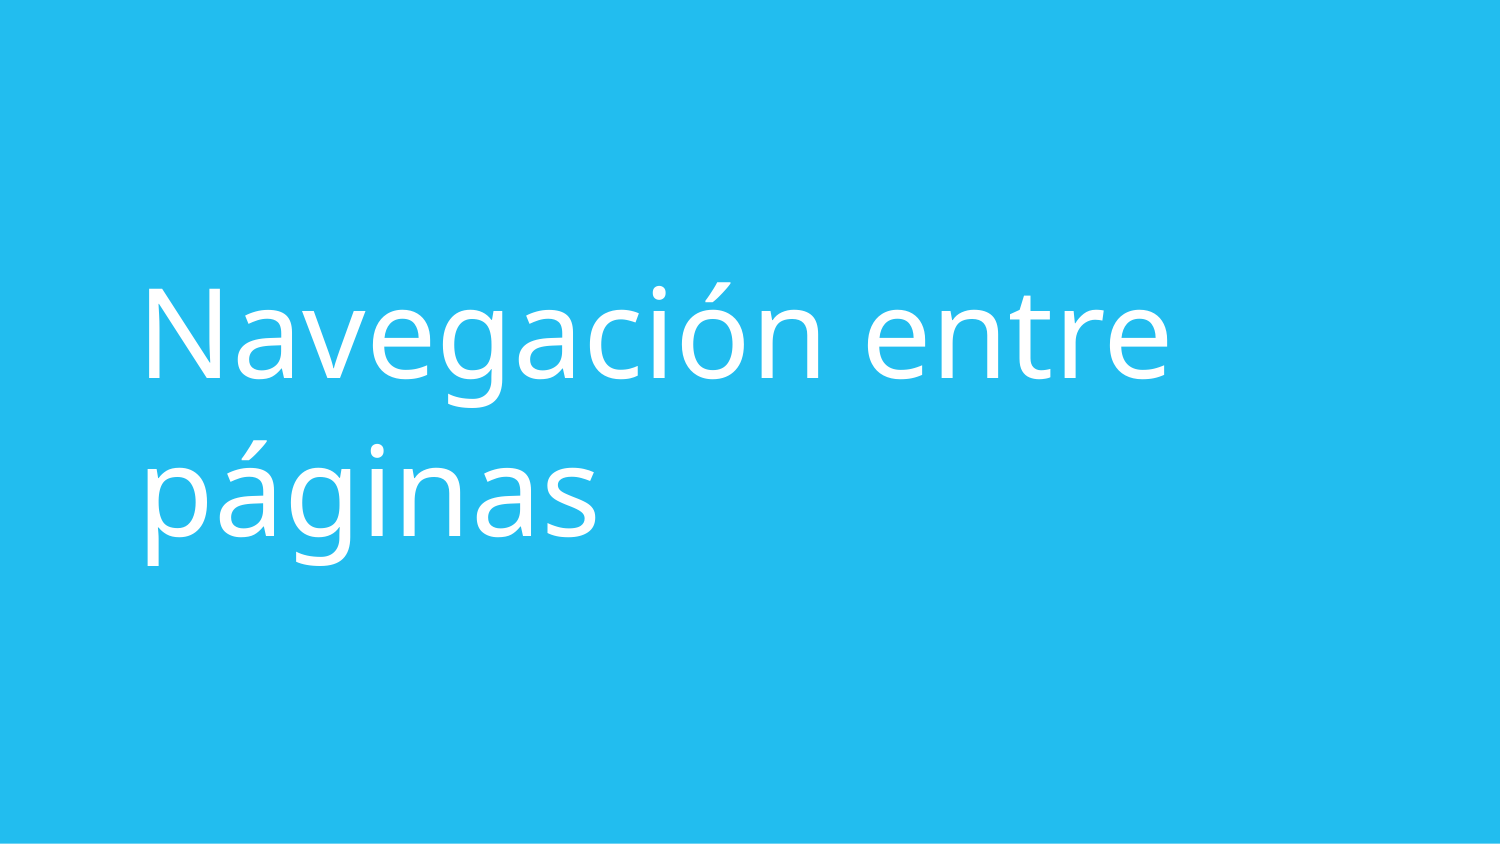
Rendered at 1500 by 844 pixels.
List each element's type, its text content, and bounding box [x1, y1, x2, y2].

title Navegación entre páginas [137, 102, 1363, 706]
